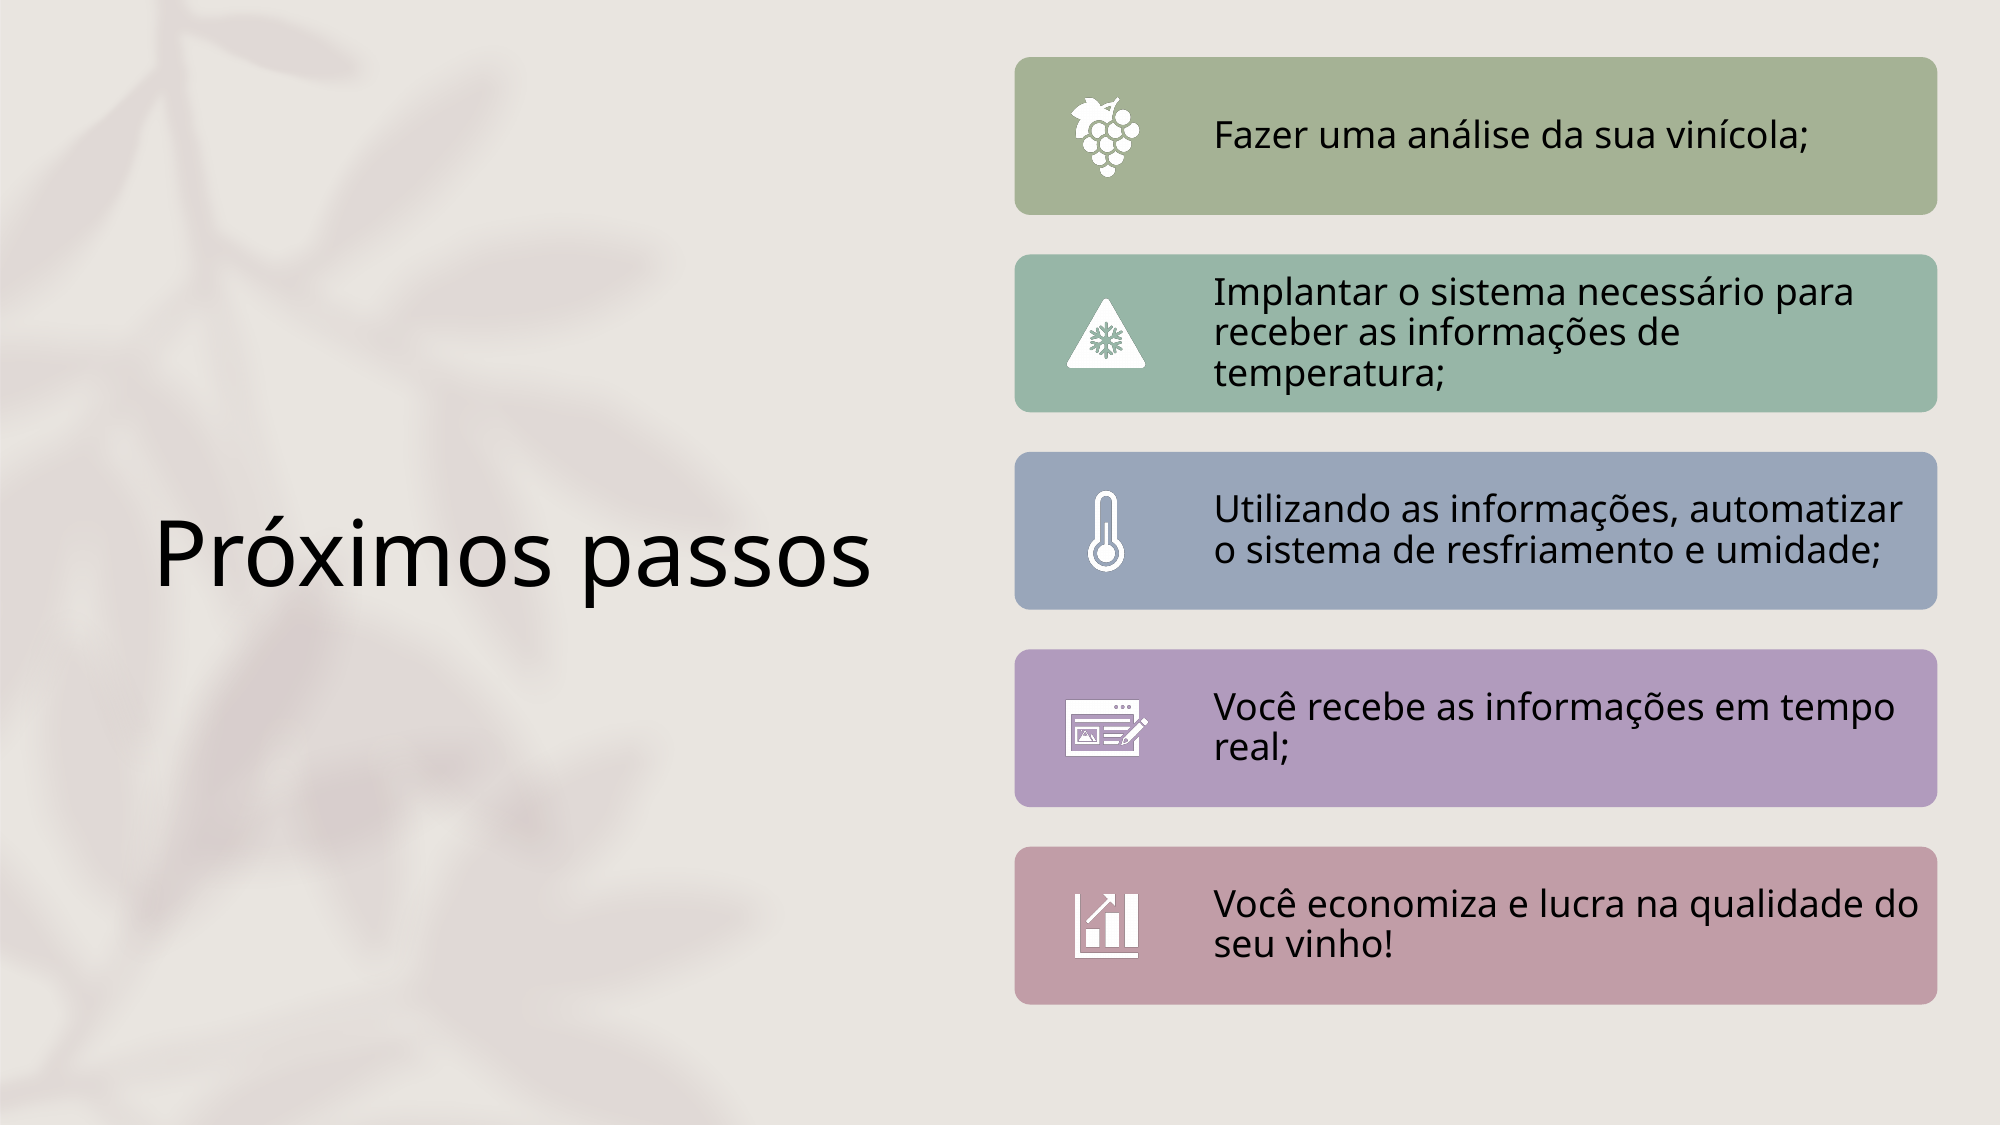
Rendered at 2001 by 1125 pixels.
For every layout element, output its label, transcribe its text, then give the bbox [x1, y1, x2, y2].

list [1014, 56, 1938, 1006]
title Próximos passos [860, 91, 938, 1007]
text_box [860, 0, 2000, 1125]
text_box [0, 0, 860, 1125]
